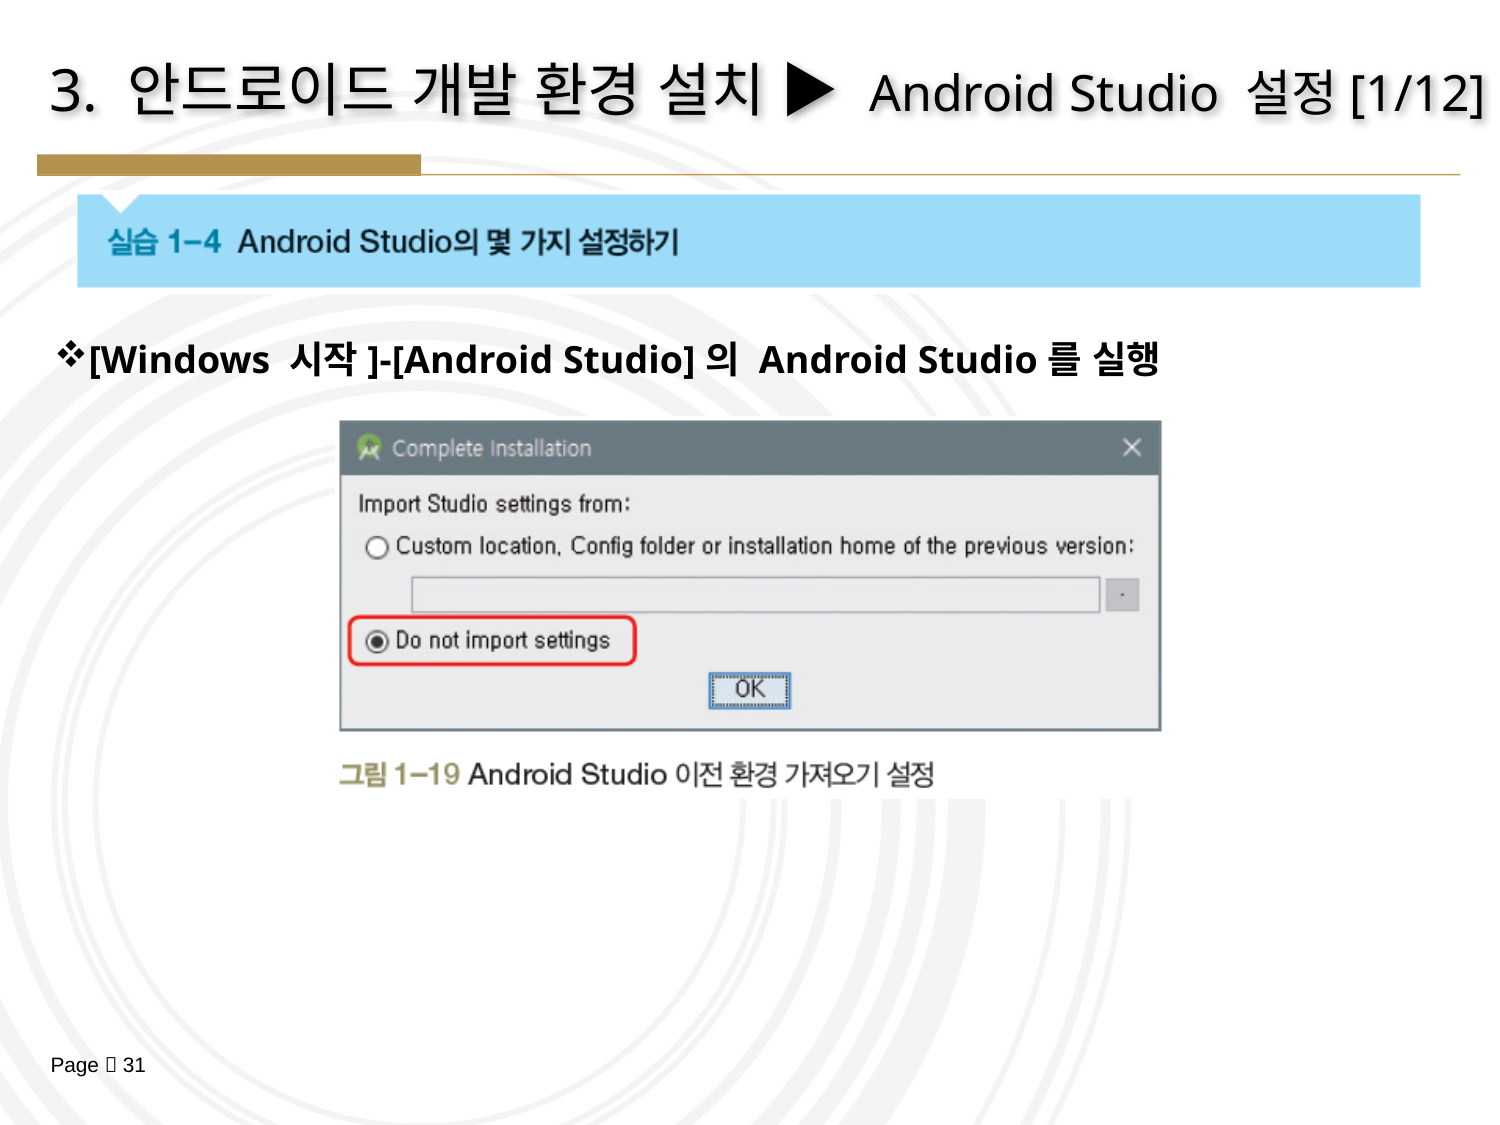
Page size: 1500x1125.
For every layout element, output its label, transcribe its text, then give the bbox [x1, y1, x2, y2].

picture [0, 35, 1500, 1125]
list [Windows 시작]-[Android Studio]의 Android Studio를 실행 [54, 335, 1500, 1051]
picture [335, 415, 1165, 800]
title 3. 안드로이드 개발 환경 설치 ▶ Android Studio 설정[1/12] [48, 53, 1500, 161]
